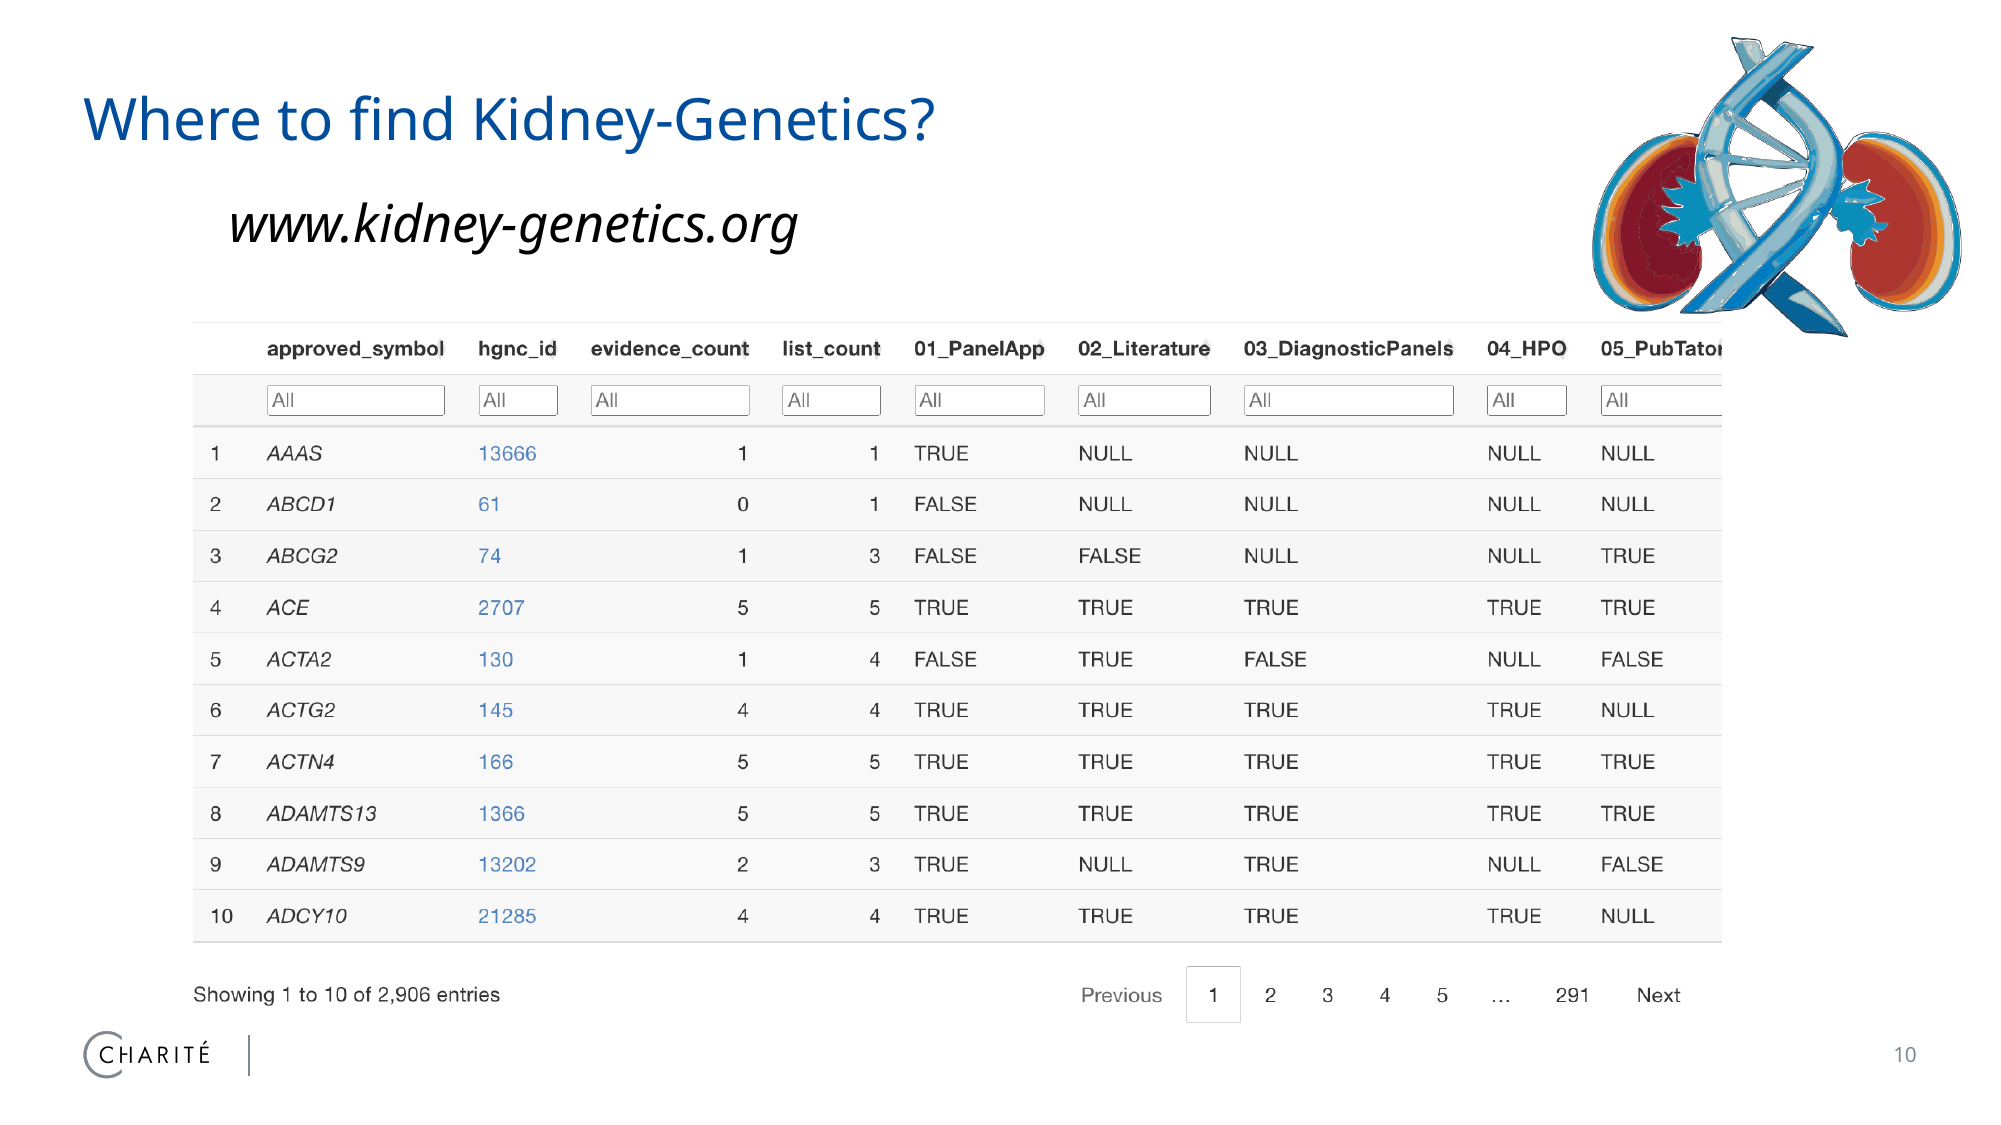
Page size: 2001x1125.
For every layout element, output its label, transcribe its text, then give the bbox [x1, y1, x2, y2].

text_box www.kidney-genetics.org [229, 190, 800, 318]
title Where to find Kidney-Genetics? [83, 82, 1583, 148]
picture [70, 0, 1963, 1095]
slide_number 10 [1466, 1034, 1917, 1076]
